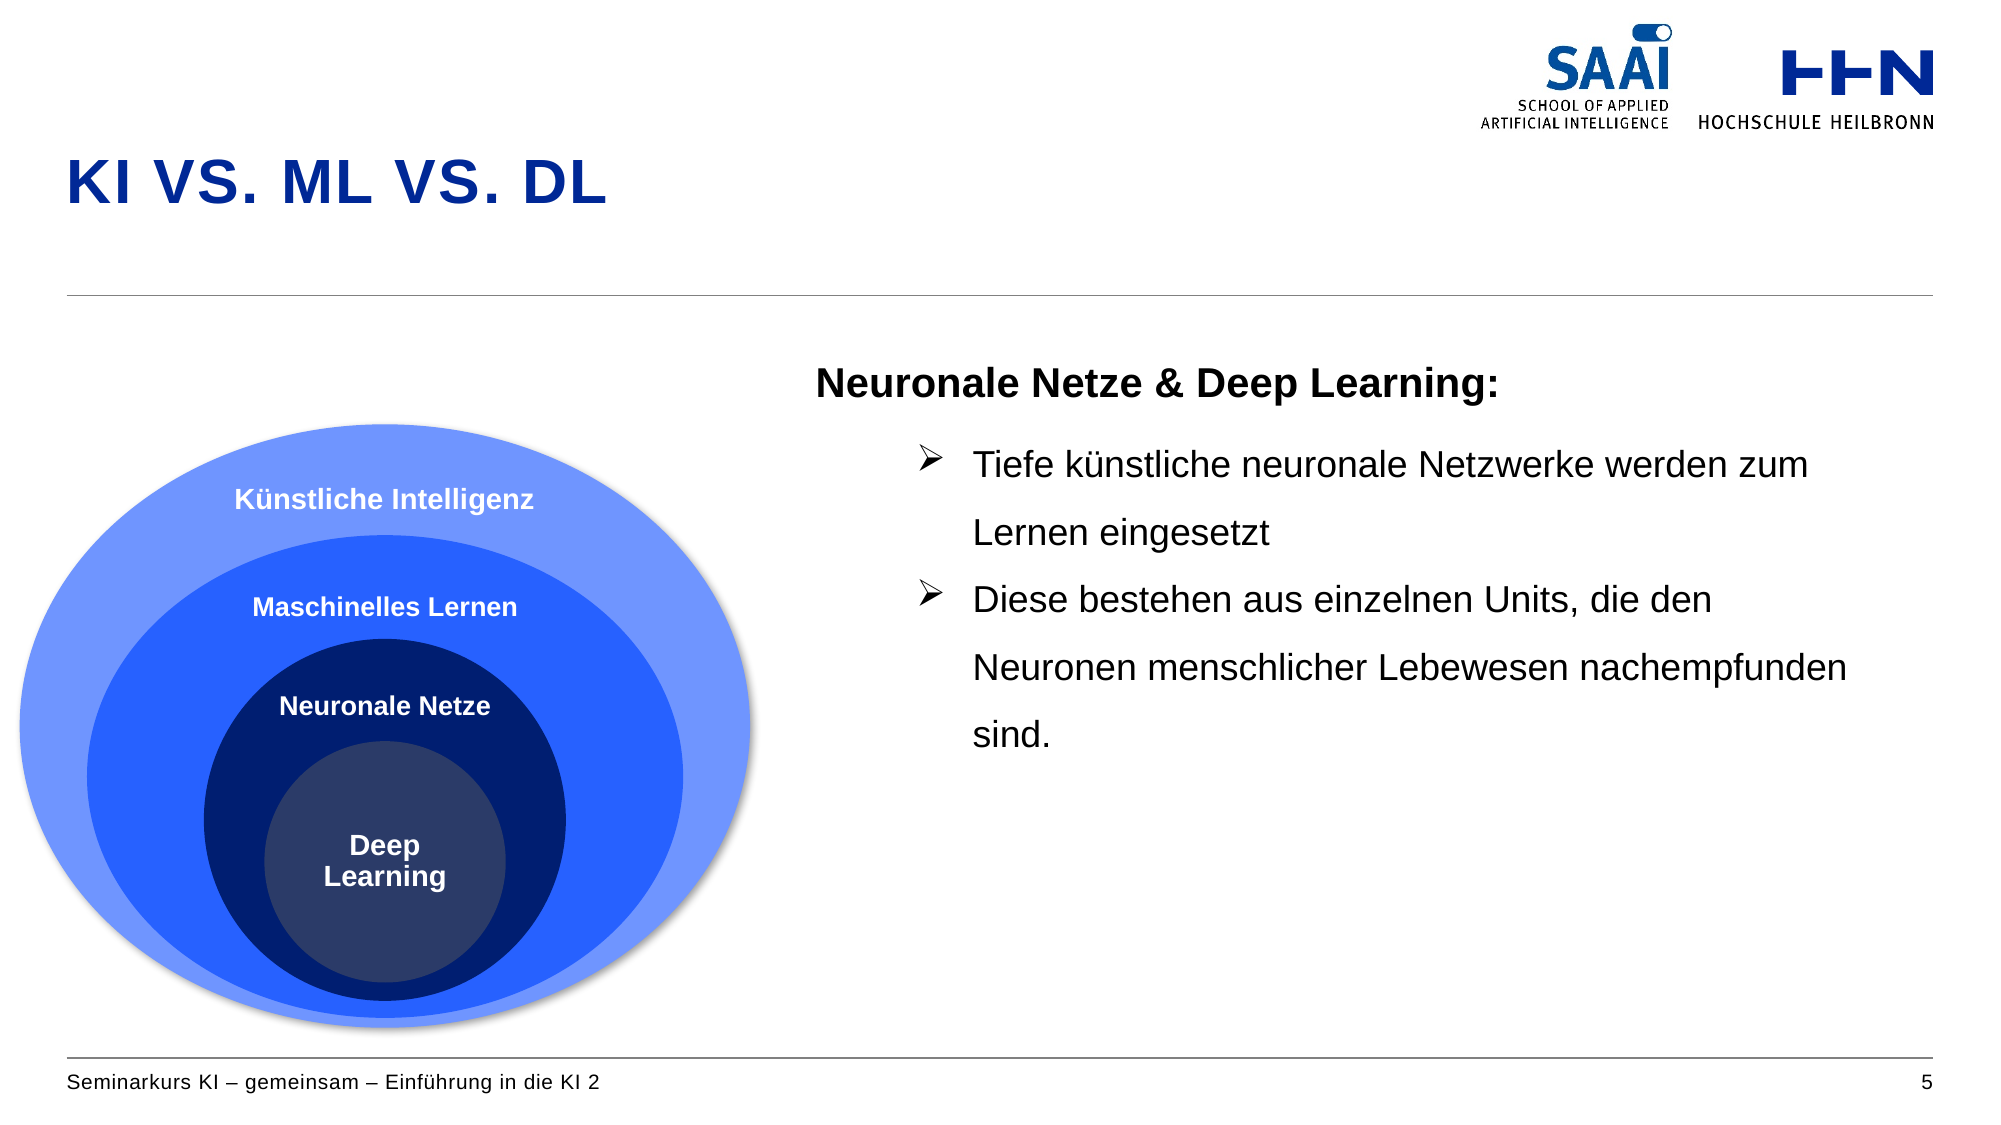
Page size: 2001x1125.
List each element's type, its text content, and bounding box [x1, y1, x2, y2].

list Neuronale Netze & Deep Learning: [815, 352, 1815, 630]
slide_number 5 [1621, 1068, 1933, 1105]
footer Seminarkurs KI – gemeinsam – Einführung in die KI 2 [66, 1068, 1277, 1105]
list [0, 424, 852, 1028]
picture [1476, 5, 1677, 147]
text_box Tiefe künstliche neuronale Netzwerke werden zum Lernen eingesetzt Diese bestehen aus einzelnen Units, die den Neuronen menschlicher Lebewesen nachempfunden sind. [901, 410, 1873, 831]
title KI vs. ML VS. DL [66, 147, 1933, 290]
